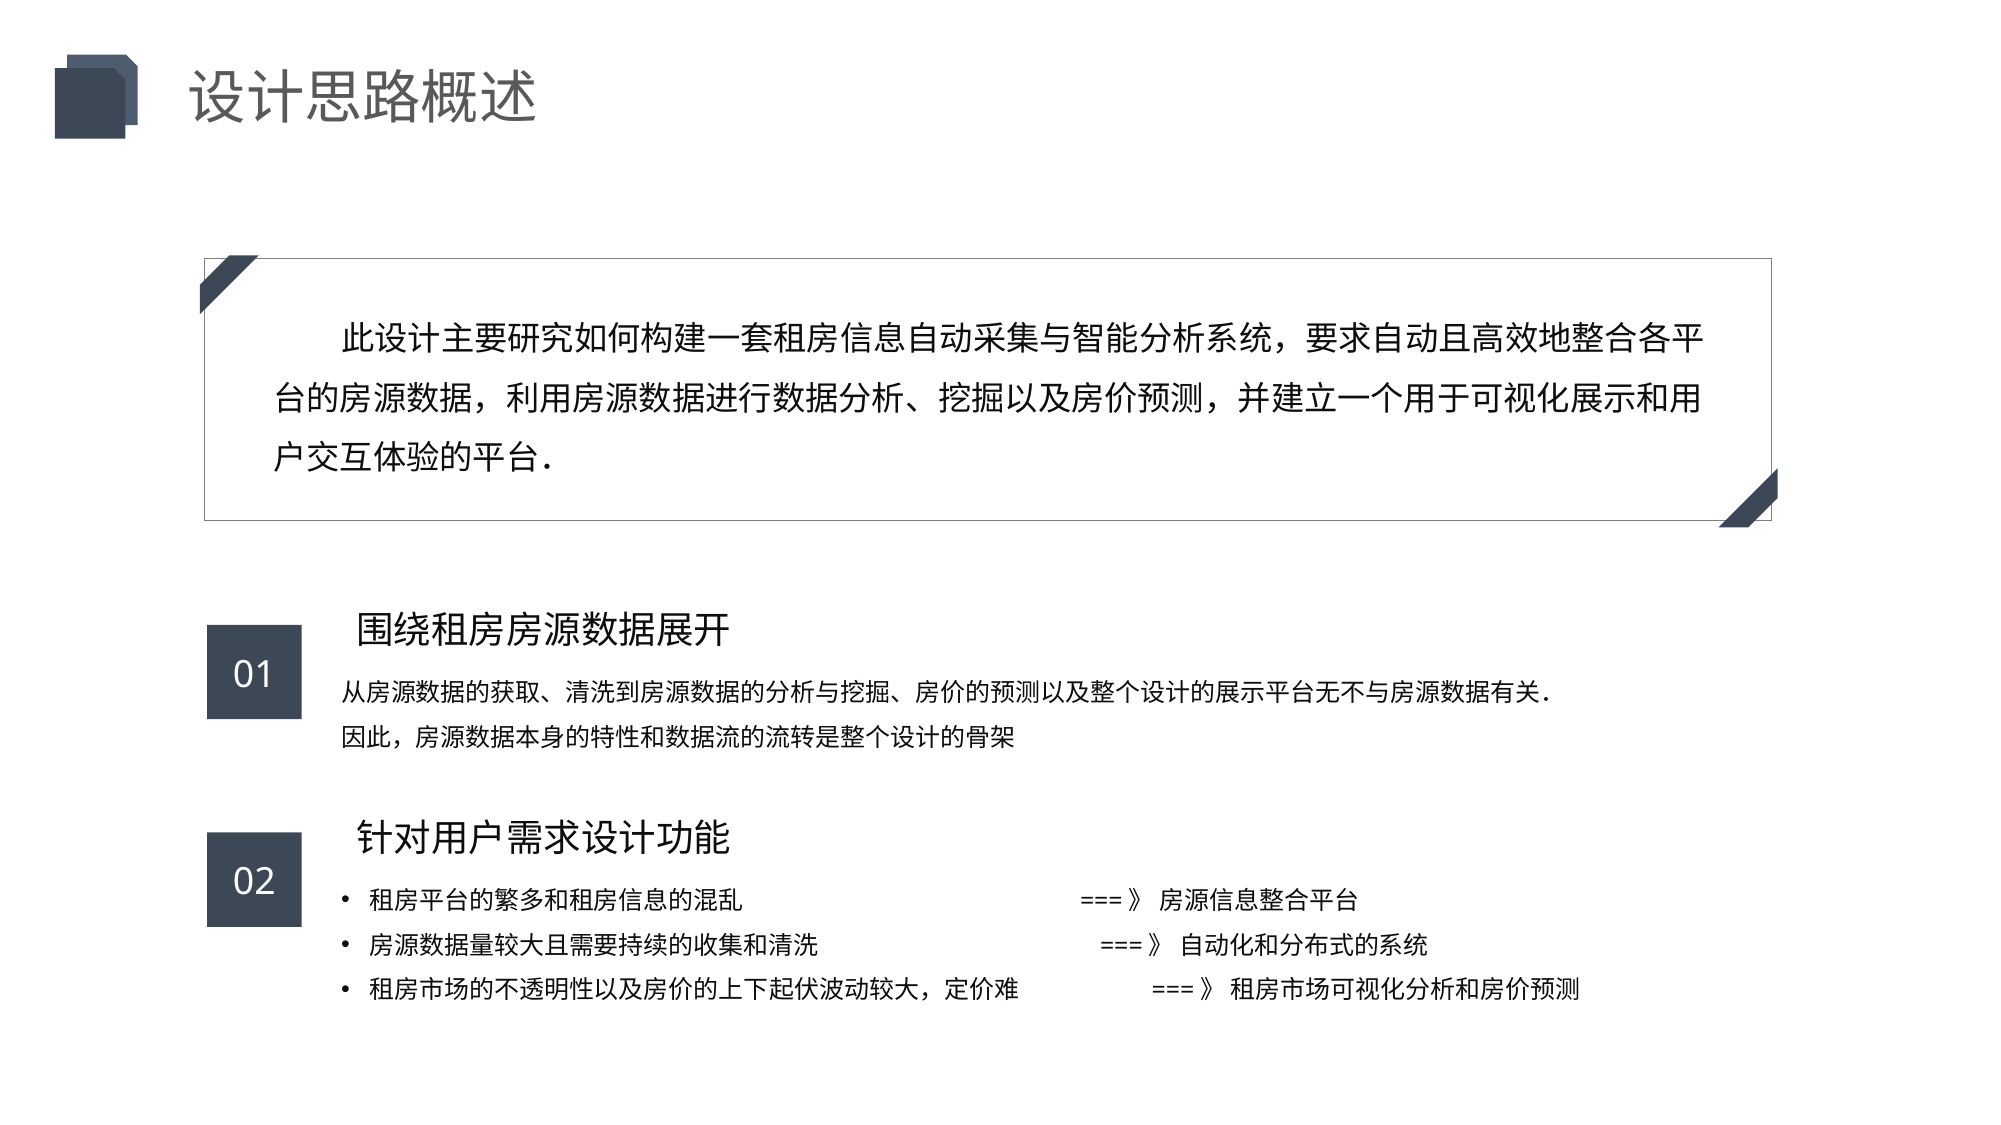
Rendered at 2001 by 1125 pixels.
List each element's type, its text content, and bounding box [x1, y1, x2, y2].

text_box [198, 254, 262, 317]
text_box 此设计主要研究如何构建一套租房信息自动采集与智能分析系统，要求自动且高效地整合各平台的房源数据，利用房源数据进行数据分析、挖掘以及房价预测，并建立一个用于可视化展示和用户交互体验的平台． [258, 289, 1728, 484]
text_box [326, 576, 1876, 759]
text_box [66, 53, 139, 127]
text_box 01 [206, 624, 303, 720]
text_box [203, 258, 1773, 521]
text_box [1716, 465, 1779, 529]
text_box 02 [206, 831, 303, 928]
text_box 设计思路概述 [172, 40, 996, 150]
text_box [326, 783, 1876, 1009]
text_box [53, 67, 127, 140]
